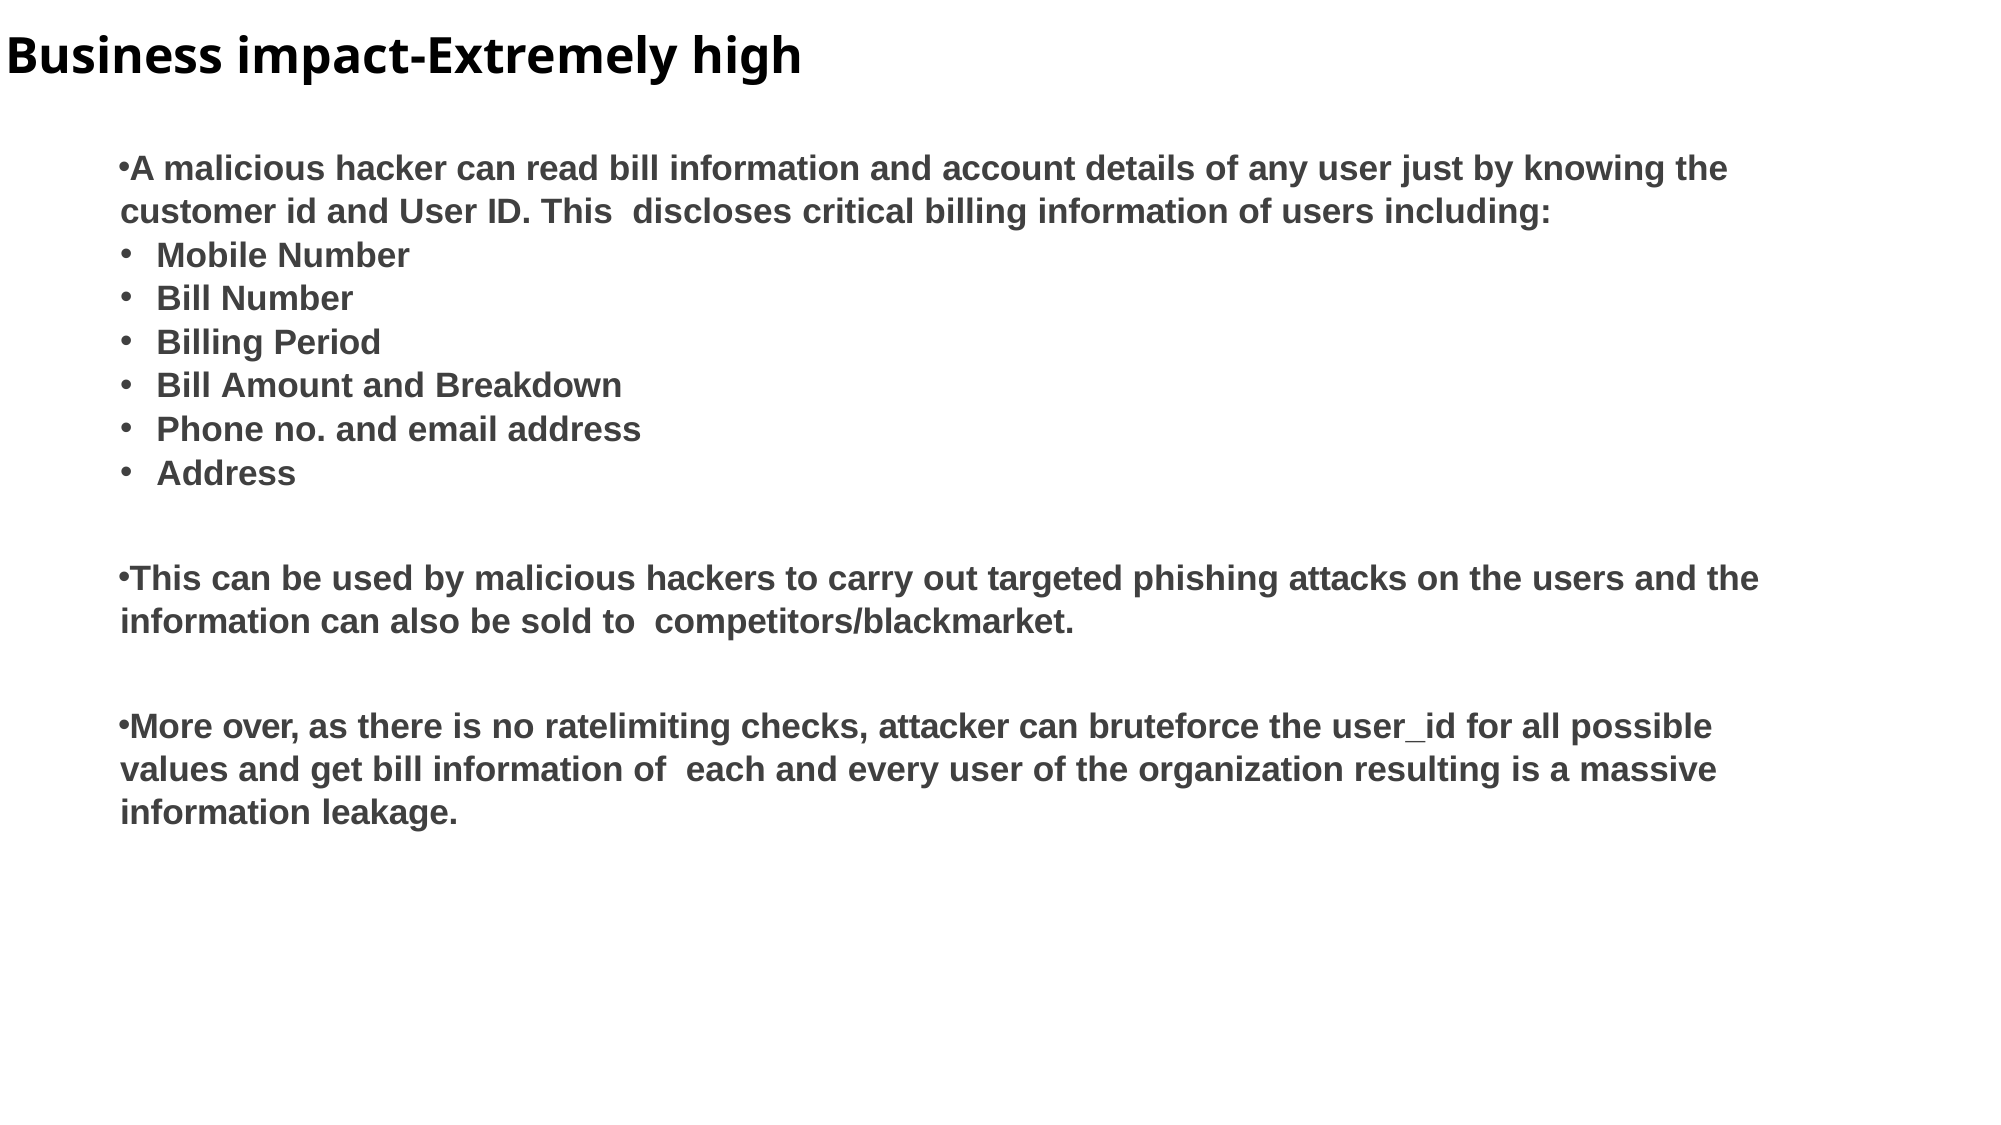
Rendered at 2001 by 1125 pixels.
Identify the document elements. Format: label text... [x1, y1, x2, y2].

title Business impact-Extremely high [0, 0, 1716, 167]
list A malicious hacker can read bill information and account details of any user just by knowing the customer id and User ID. This discloses critical billing information of users including: Mobile Number Bill Number Billing Period Bill Amount and Breakdown Phone no. and email address Address This can be used by malicious hackers to carry out targeted phishing attacks on the users and the information can also be sold to competitors/blackmarket. More over, as there is no ratelimiting checks, attacker can bruteforce the user_id for all possible values and get bill information of each and every user of the organization resulting is a massive information leakage. [103, 136, 1829, 851]
